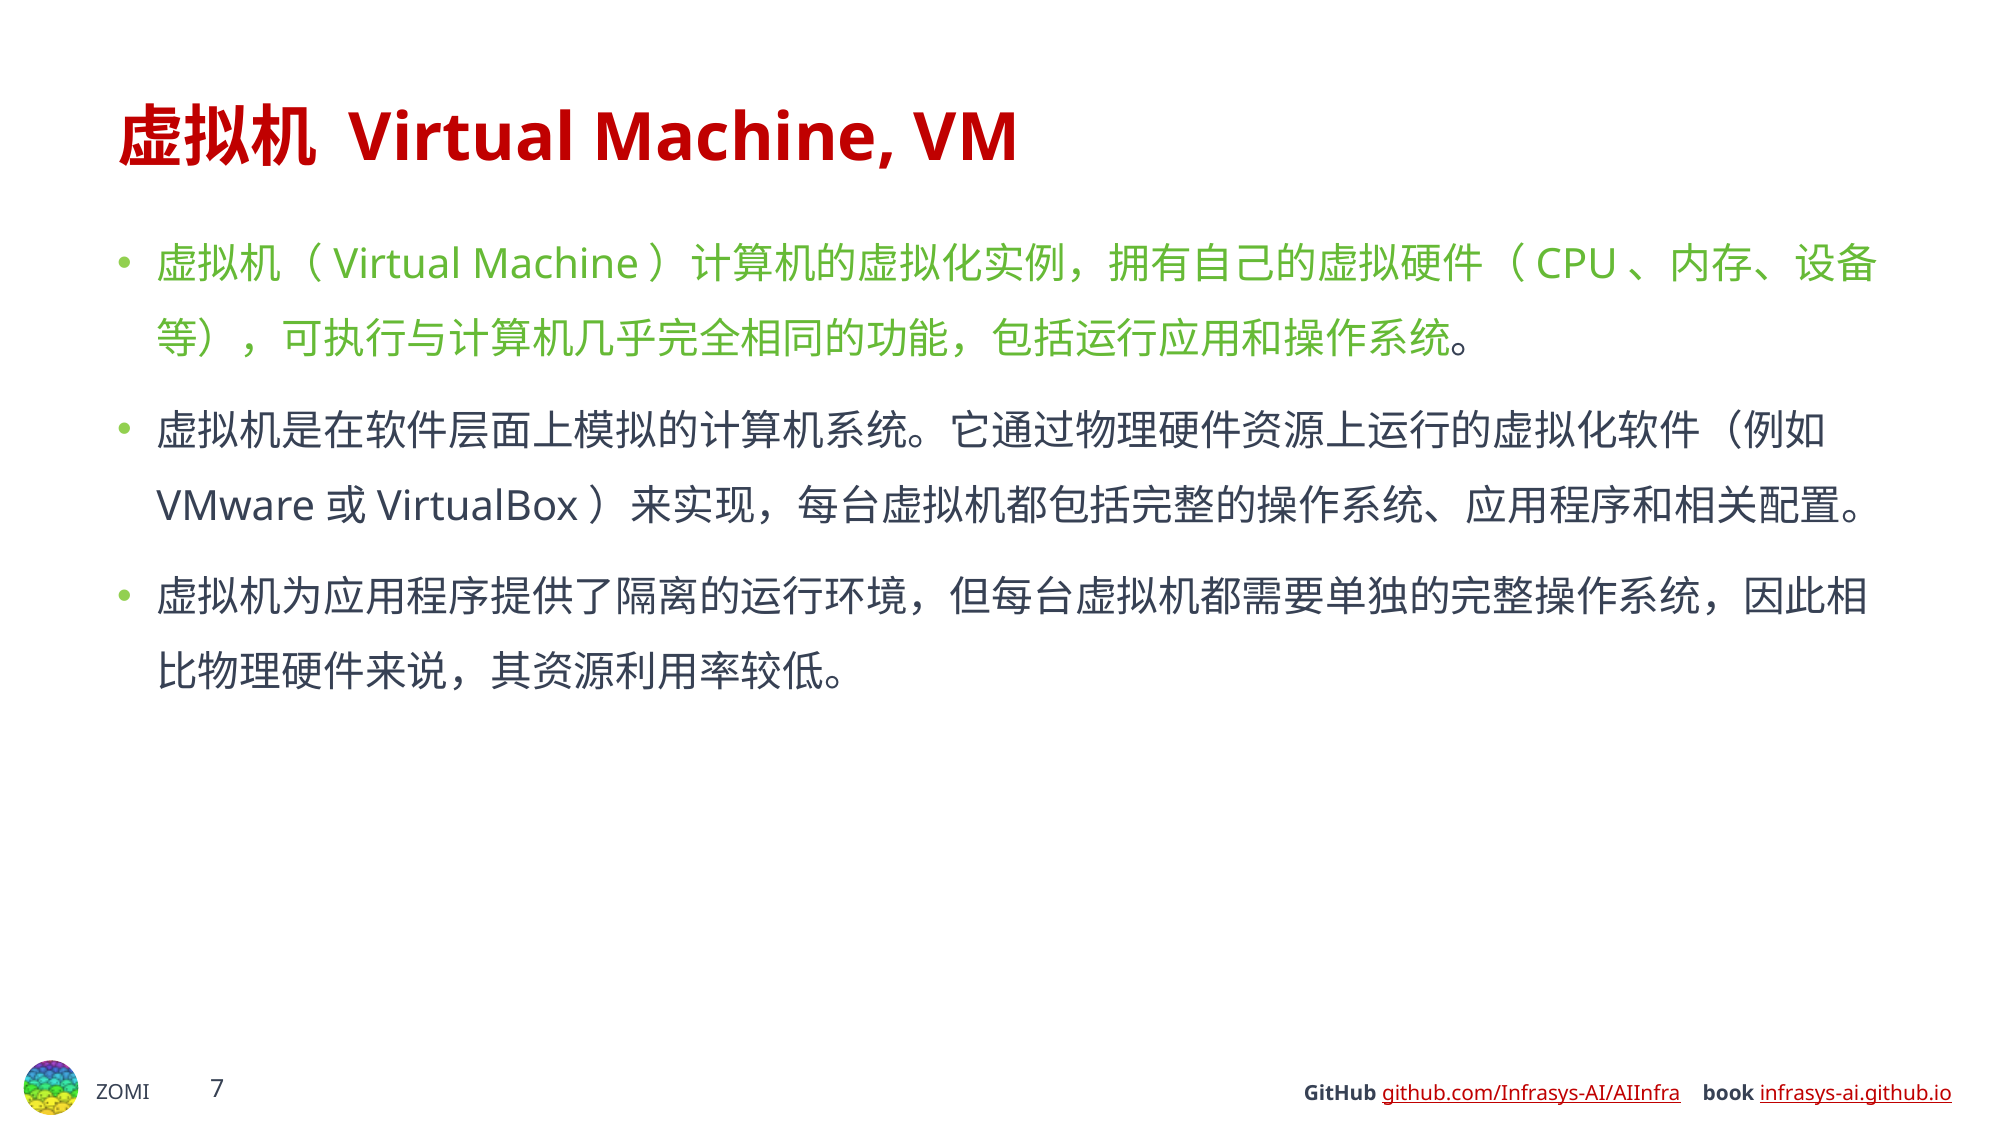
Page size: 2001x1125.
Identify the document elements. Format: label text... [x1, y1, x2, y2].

title 虚拟机 Virtual Machine, VM [102, 85, 1901, 183]
picture [23, 1060, 79, 1115]
list 虚拟机（Virtual Machine）计算机的虚拟化实例，拥有自己的虚拟硬件（CPU、内存、设备等），可执行与计算机几乎完全相同的功能，包括运行应用和操作系统。 虚拟机是在软件层面上模拟的计算机系统。它通过物理硬件资源上运行的虚拟化软件（例如VMware或VirtualBox）来实现，每台虚拟机都包括完整的操作系统、应用程序和相关配置。 虚拟机为应用程序提供了隔离的运行环境，但每台虚拟机都需要单独的完整操作系统，因此相比物理硬件来说，其资源利用率较低。 [102, 204, 1901, 1043]
